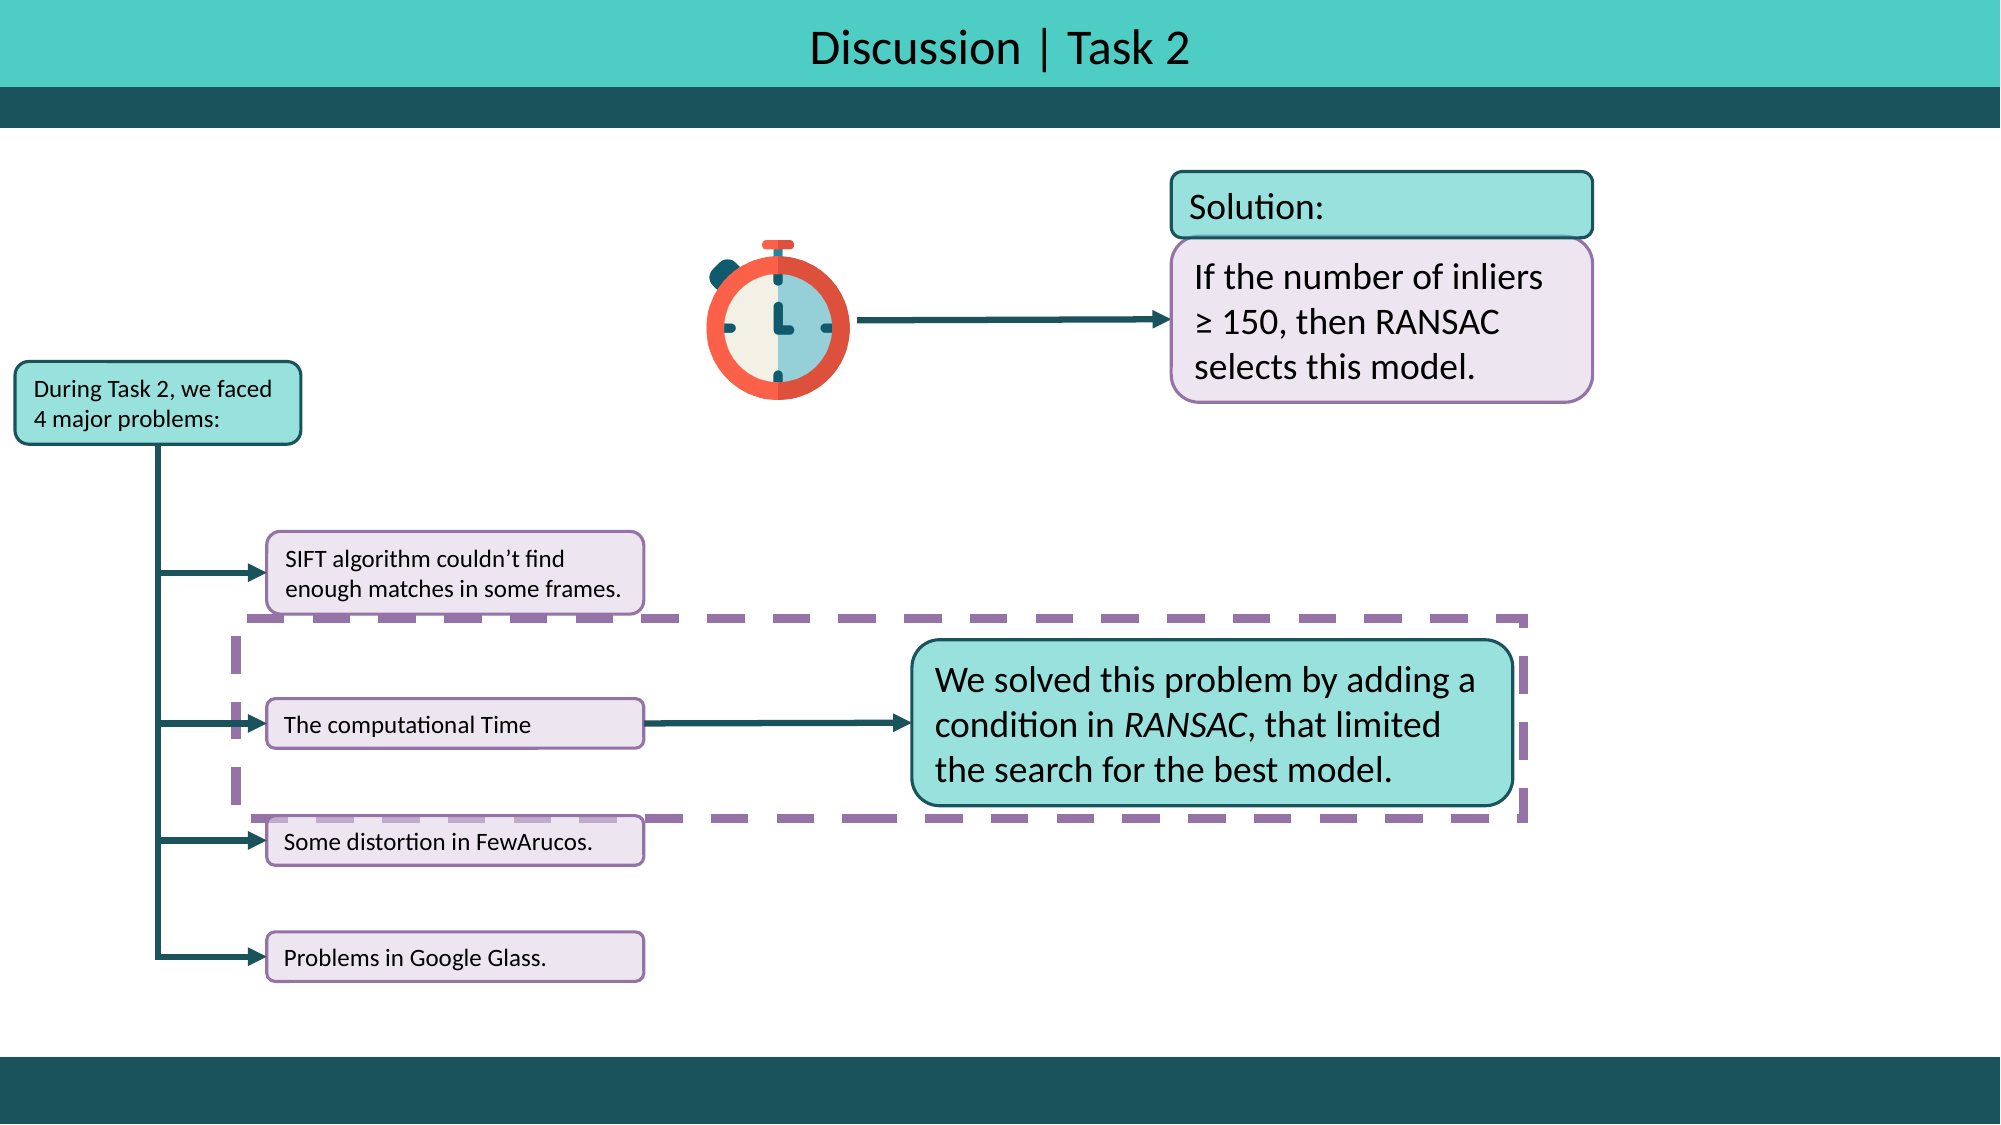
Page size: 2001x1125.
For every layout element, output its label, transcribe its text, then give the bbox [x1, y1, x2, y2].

text_box Some distortion in FewArucos. [266, 815, 644, 866]
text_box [148, 454, 277, 530]
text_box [0, 646, 469, 756]
slide_number 16 [1412, 1042, 1863, 1103]
text_box [0, 87, 2000, 128]
text_box [0, 1057, 2000, 1124]
text_box During Task 2, we faced 4 major problems: [14, 361, 301, 445]
text_box [235, 618, 1525, 819]
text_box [14, 588, 411, 646]
text_box If the number of inliers ≥ 150, then RANSAC selects this model. [1171, 238, 1593, 403]
text_box Solution: [1171, 171, 1593, 238]
text_box SIFT algorithm couldn’t find enough matches in some frames. [352, 531, 644, 615]
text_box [72, 530, 352, 588]
text_box Problems in Google Glass. [266, 931, 644, 982]
text_box Discussion | Task 2 [0, 0, 2000, 87]
text_box The computational Time [469, 698, 644, 749]
picture [698, 240, 858, 400]
